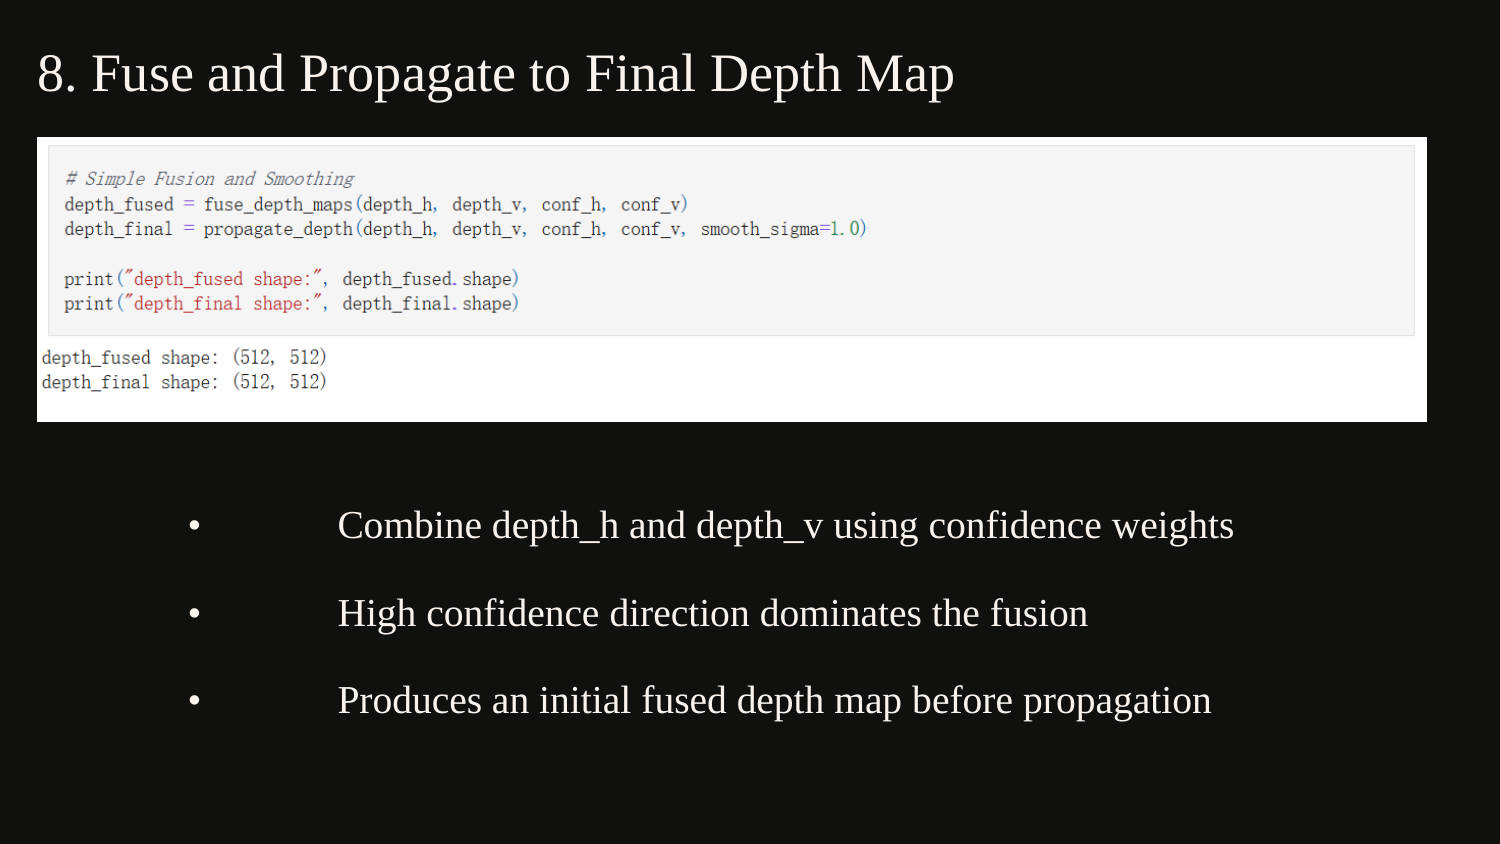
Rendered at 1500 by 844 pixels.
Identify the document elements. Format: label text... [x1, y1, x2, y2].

title 8. Fuse and Propagate to Final Depth Map [37, 37, 1427, 137]
picture [37, 137, 1428, 423]
list • Combine depth_h and depth_v using confidence weights • High confidence direction dominates the fusion • Produces an initial fused depth map before propagation [37, 456, 1427, 768]
